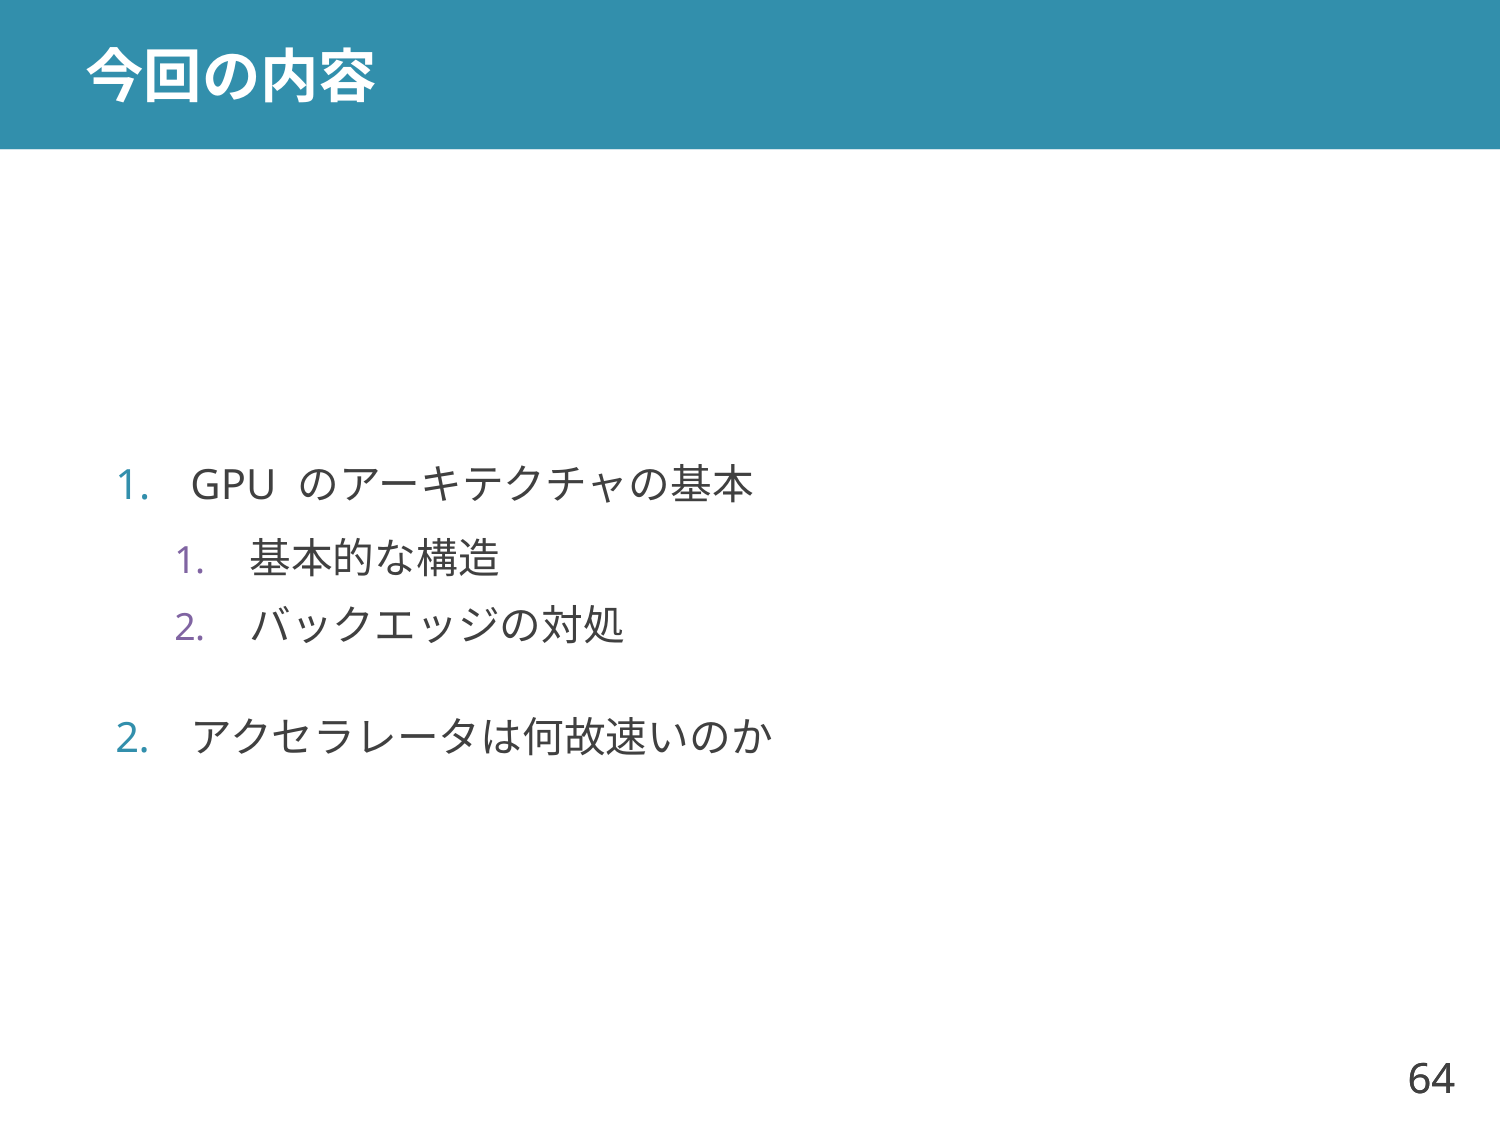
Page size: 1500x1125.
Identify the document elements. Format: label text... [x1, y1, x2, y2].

list GPU のアーキテクチャの基本 基本的な構造 バックエッジの対処 アクセラレータは何故速いのか [100, 178, 1459, 1036]
title 今回の内容 [70, 0, 1500, 150]
